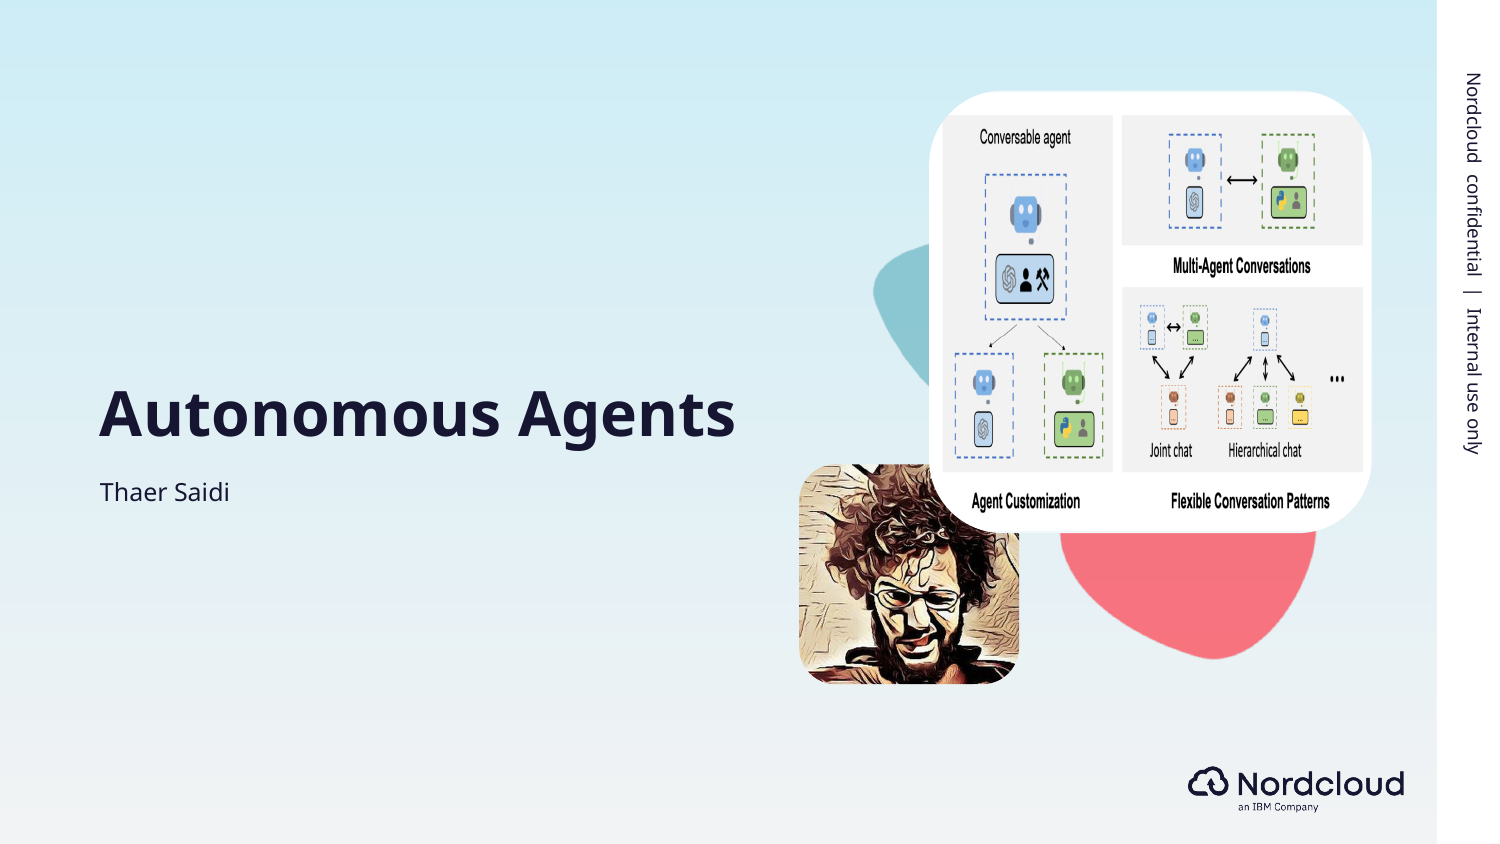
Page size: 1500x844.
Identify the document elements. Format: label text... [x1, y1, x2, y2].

picture [798, 90, 1436, 824]
title Autonomous Agents [100, 252, 766, 465]
subtitle Thaer Saidi [100, 476, 730, 590]
